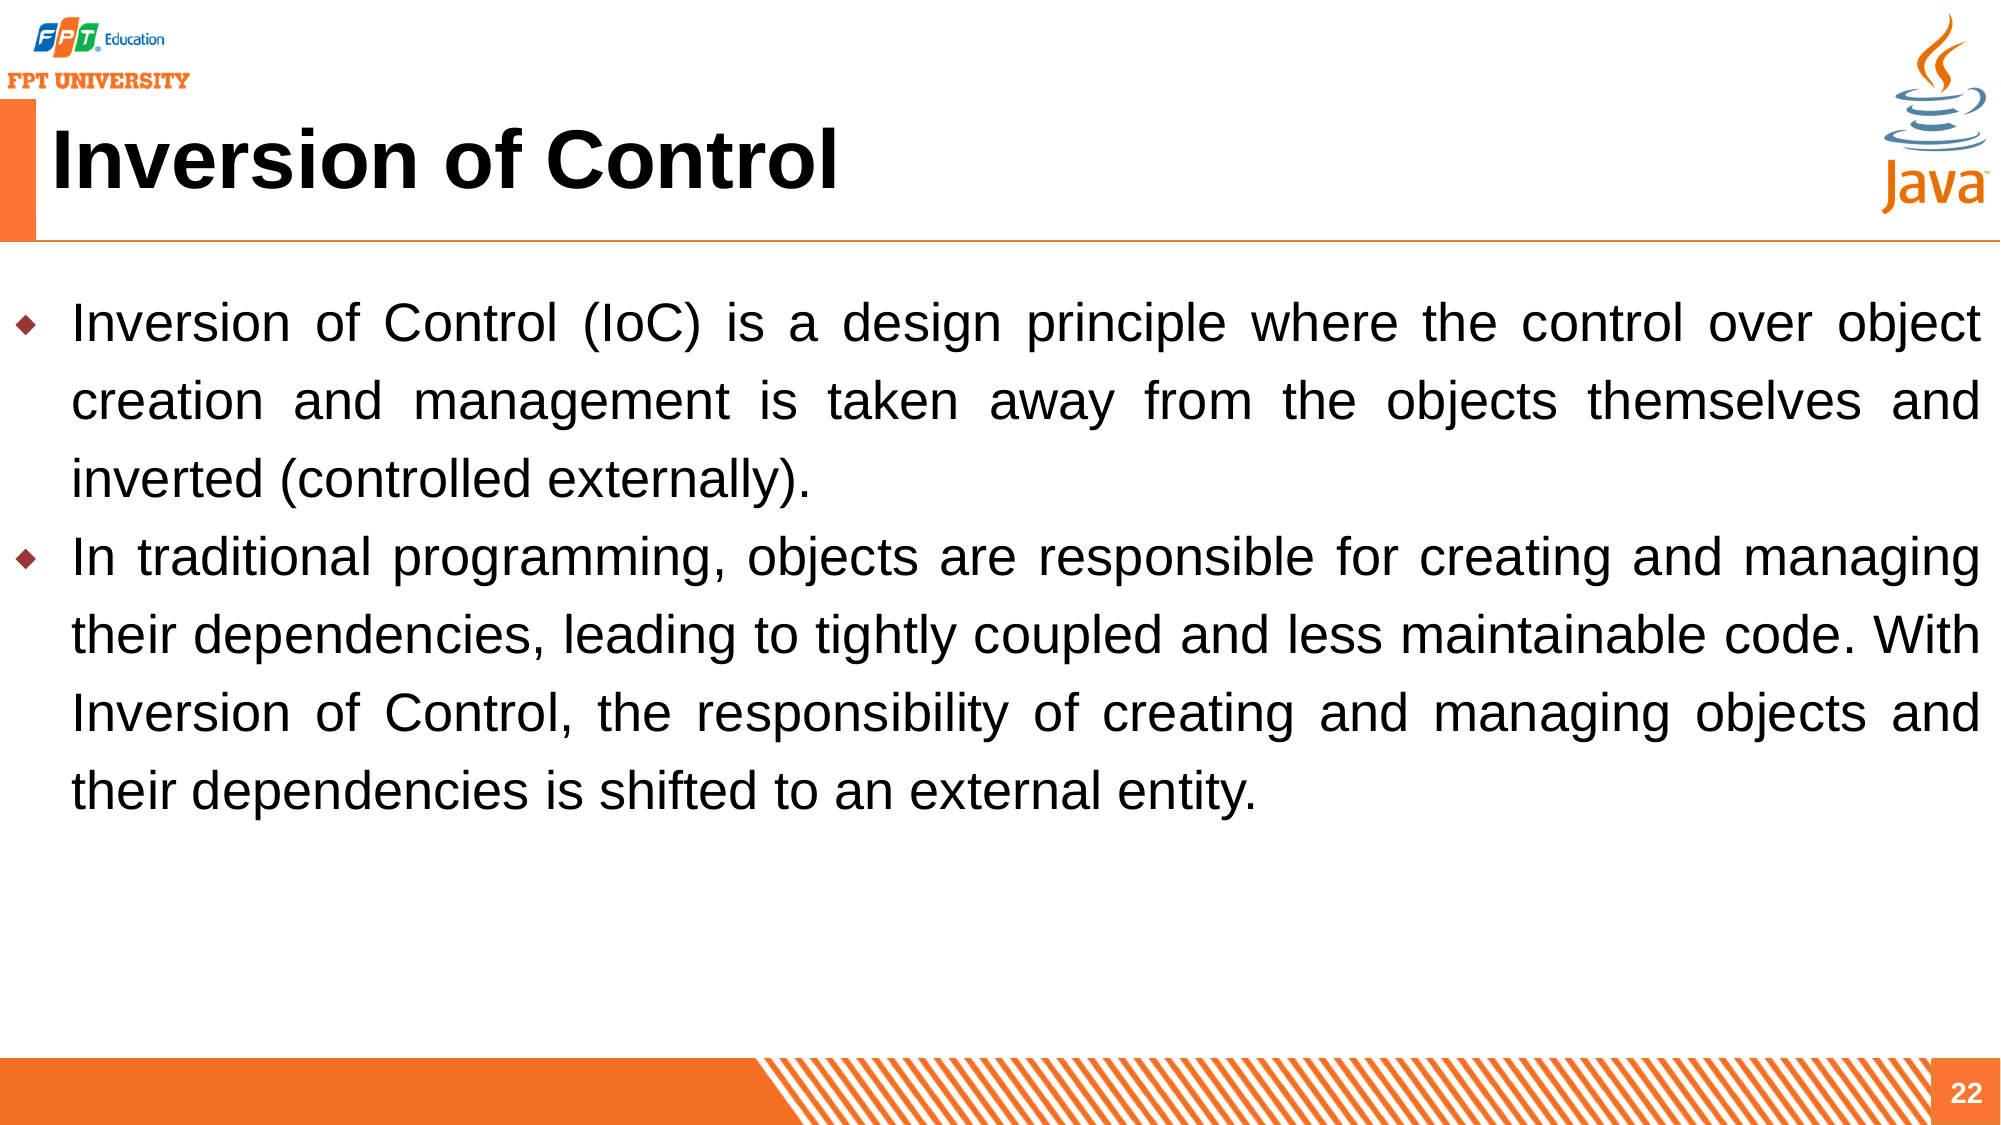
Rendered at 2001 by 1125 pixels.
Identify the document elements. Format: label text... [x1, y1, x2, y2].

slide_number 22 [1933, 1059, 2000, 1124]
picture [0, 2, 197, 99]
list Inversion of Control (IoC) is a design principle where the control over object creation and management is taken away from the objects themselves and inverted (controlled externally). In traditional programming, objects are responsible for creating and managing their dependencies, leading to tightly coupled and less maintainable code. With Inversion of Control, the responsibility of creating and managing objects and their dependencies is shifted to an external entity. [0, 266, 2000, 1057]
title Inversion of Control [36, 108, 1869, 215]
picture [1868, 4, 2000, 226]
picture [0, 1058, 1934, 1125]
